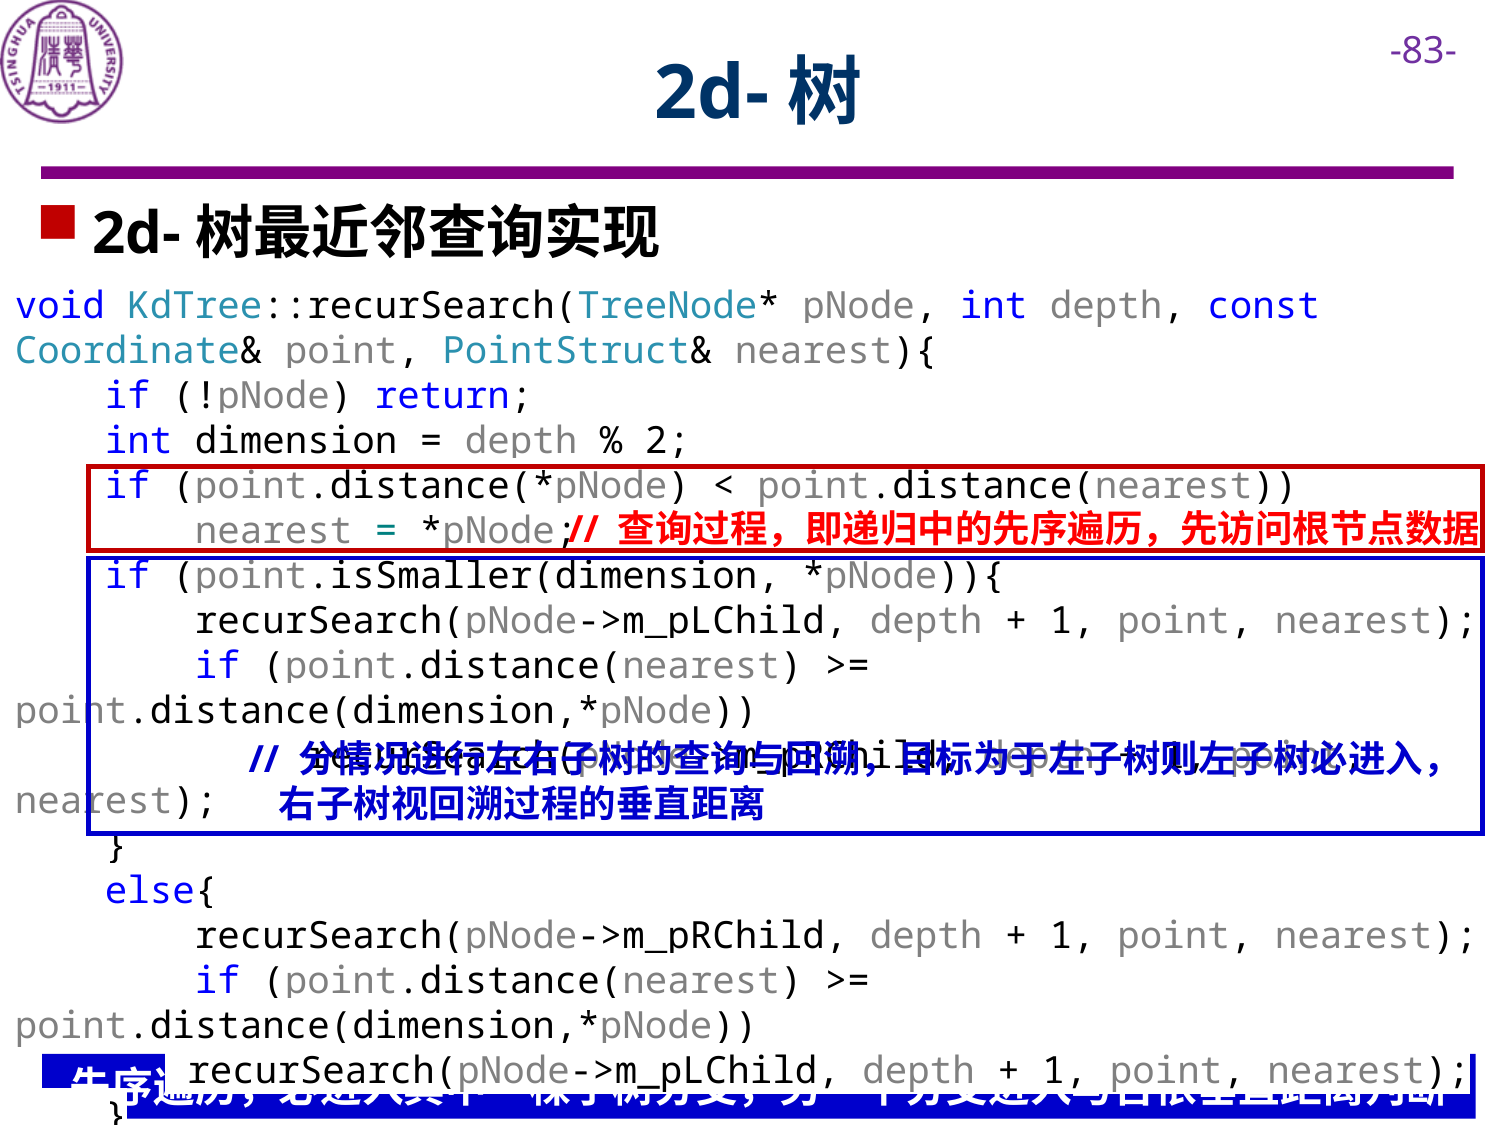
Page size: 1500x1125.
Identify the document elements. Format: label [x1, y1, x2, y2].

title [135, 13, 1383, 165]
picture [0, 0, 124, 124]
text_box [0, 187, 1500, 1125]
